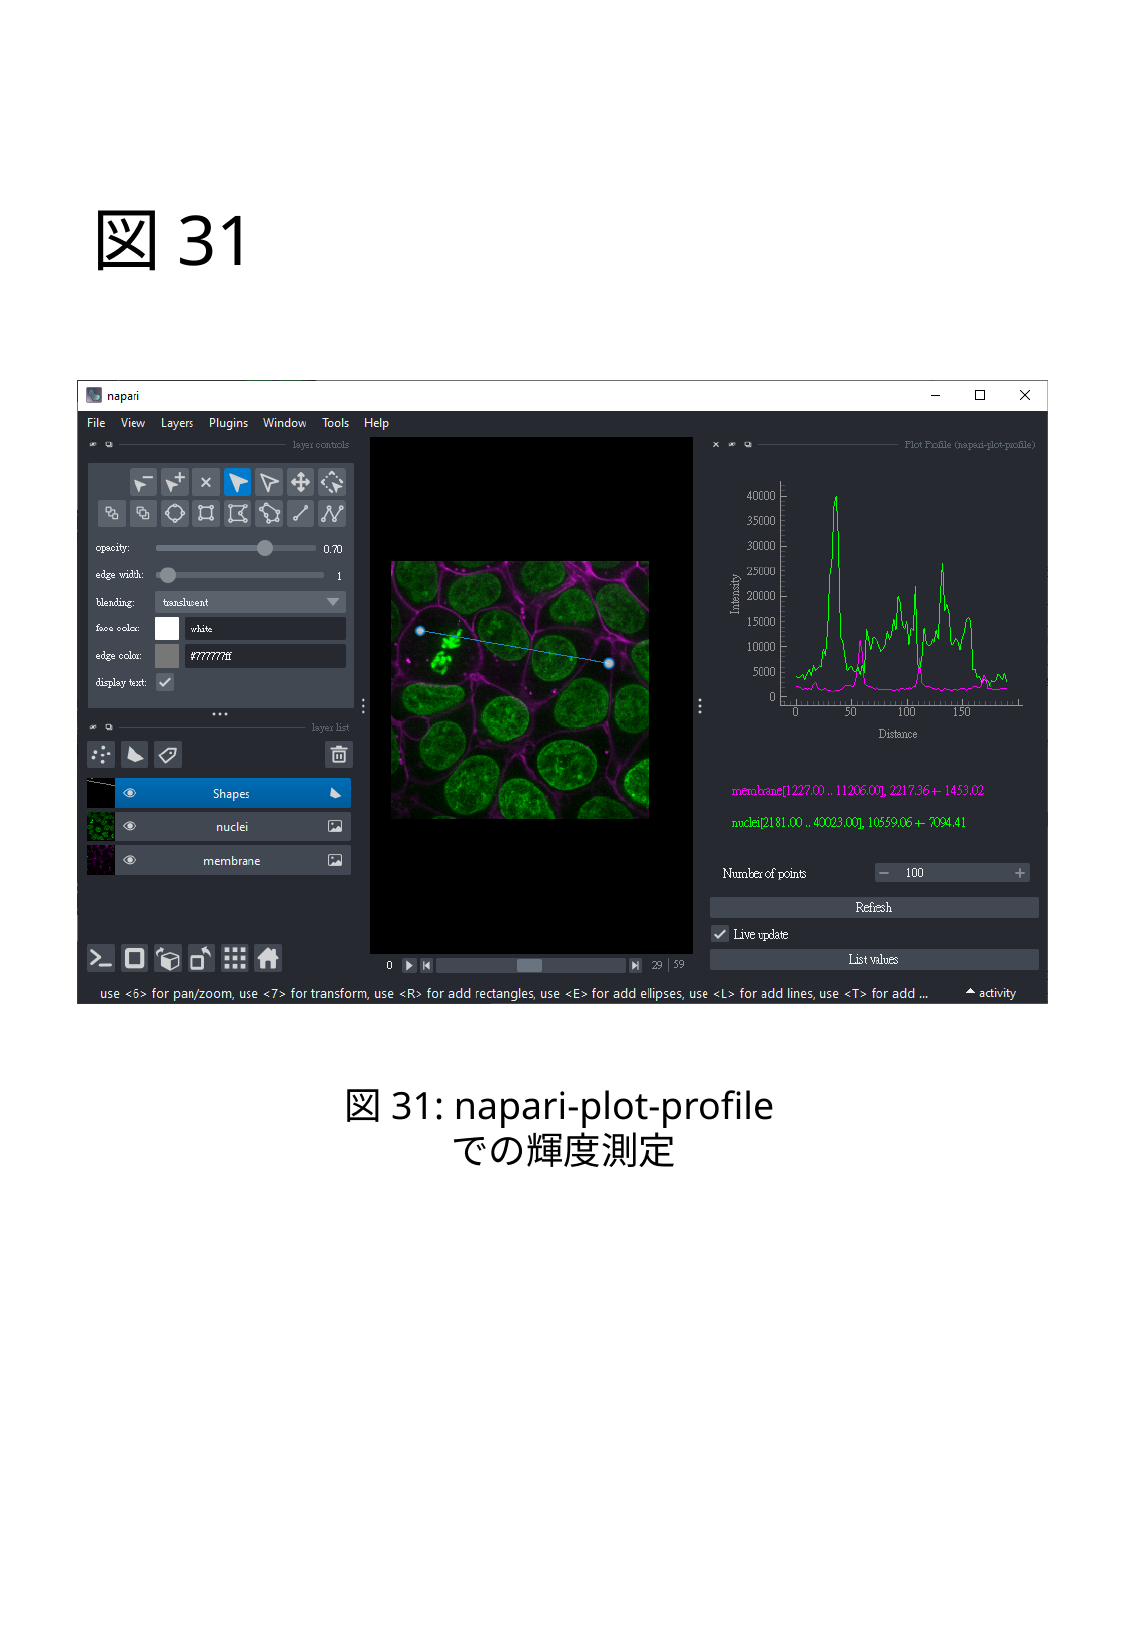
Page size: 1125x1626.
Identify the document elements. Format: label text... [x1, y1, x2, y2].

title 図31 [77, 86, 1048, 380]
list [77, 380, 1048, 1004]
text_box 図31: napari-plot-profileでの輝度測定 [232, 1075, 796, 1180]
